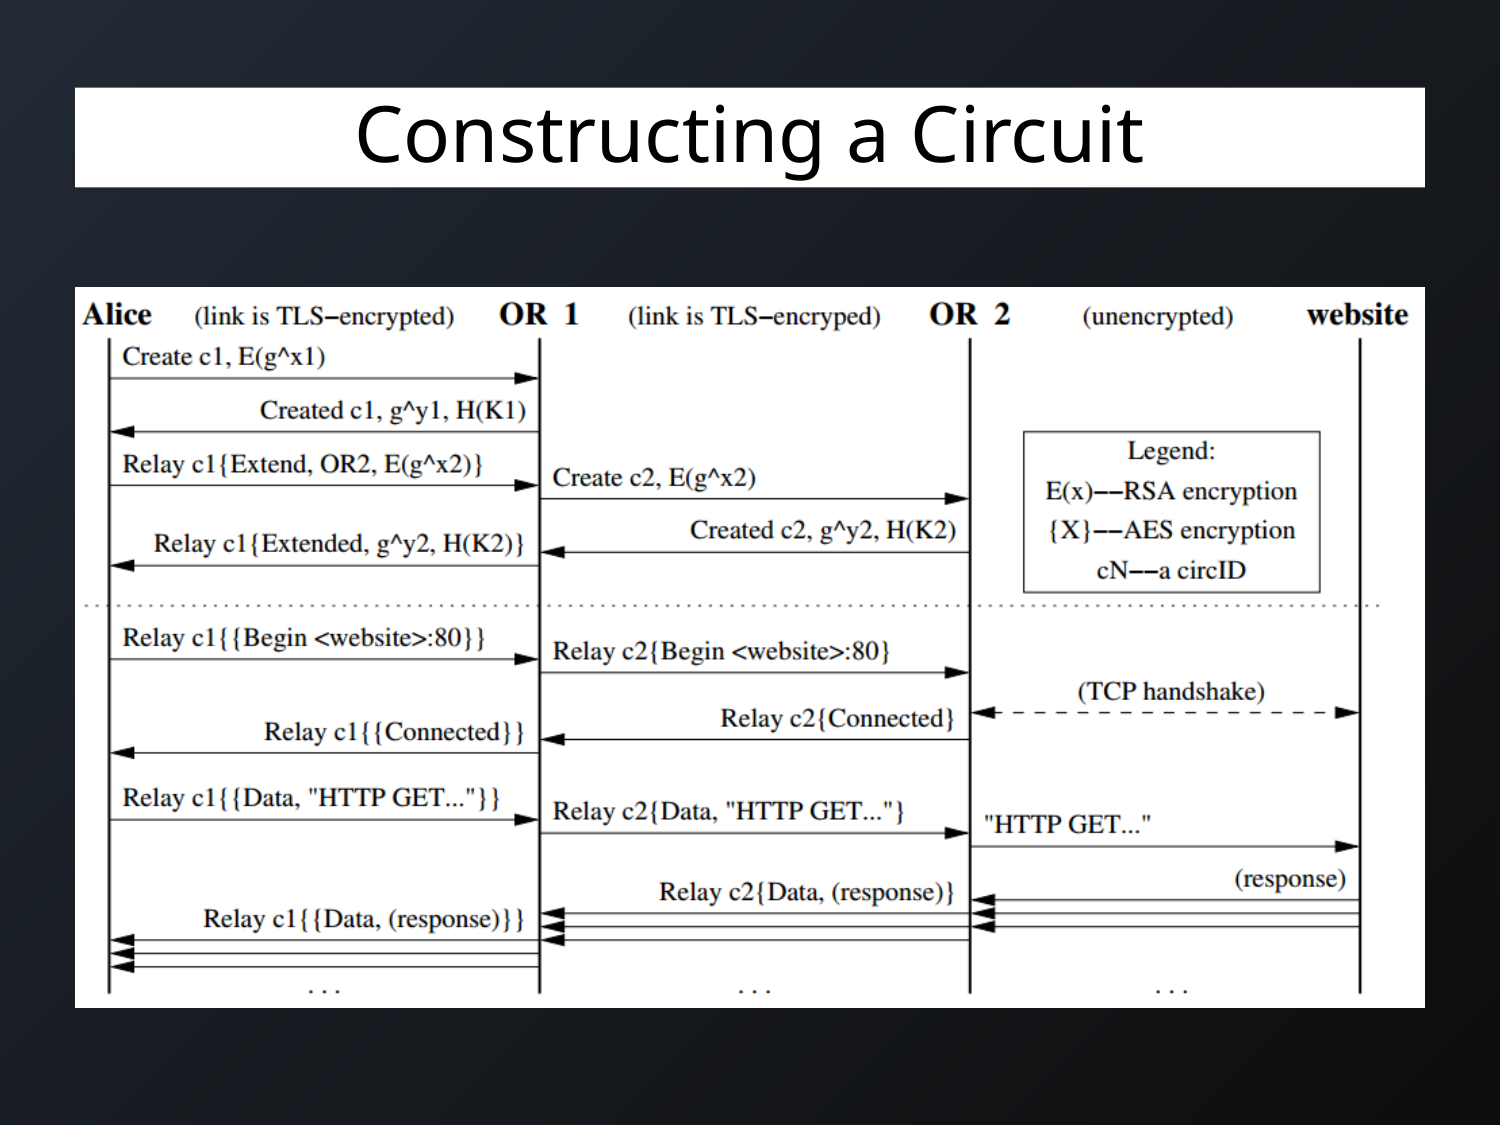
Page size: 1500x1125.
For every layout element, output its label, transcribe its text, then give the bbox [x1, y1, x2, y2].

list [74, 287, 1425, 1008]
title Constructing a Circuit [75, 87, 1425, 188]
